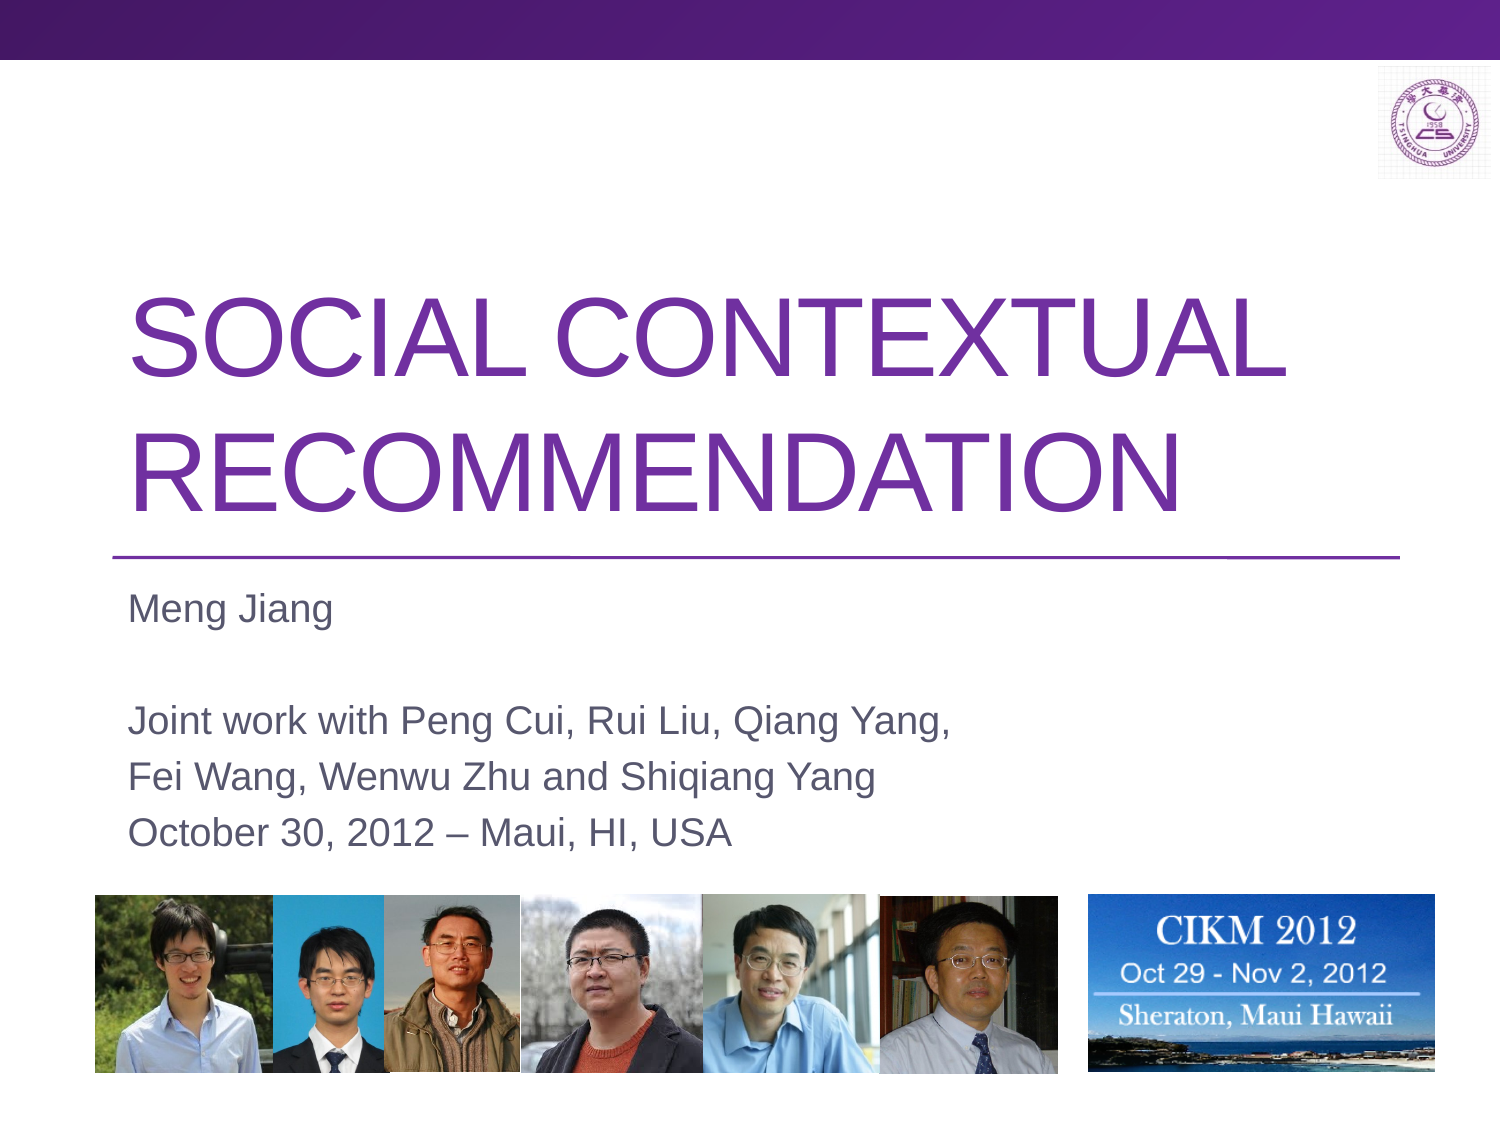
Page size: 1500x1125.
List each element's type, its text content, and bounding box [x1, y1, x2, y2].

title Social contextual recommendation [112, 224, 1400, 542]
picture [1378, 66, 1491, 180]
picture [1088, 894, 1435, 1073]
picture [94, 894, 1058, 1074]
subtitle Meng Jiang Joint work with Peng Cui, Rui Liu, Qiang Yang, Fei Wang, Wenwu Zhu and Shiqiang Yang October 30, 2012 – Maui, HI, USA [112, 575, 1163, 863]
